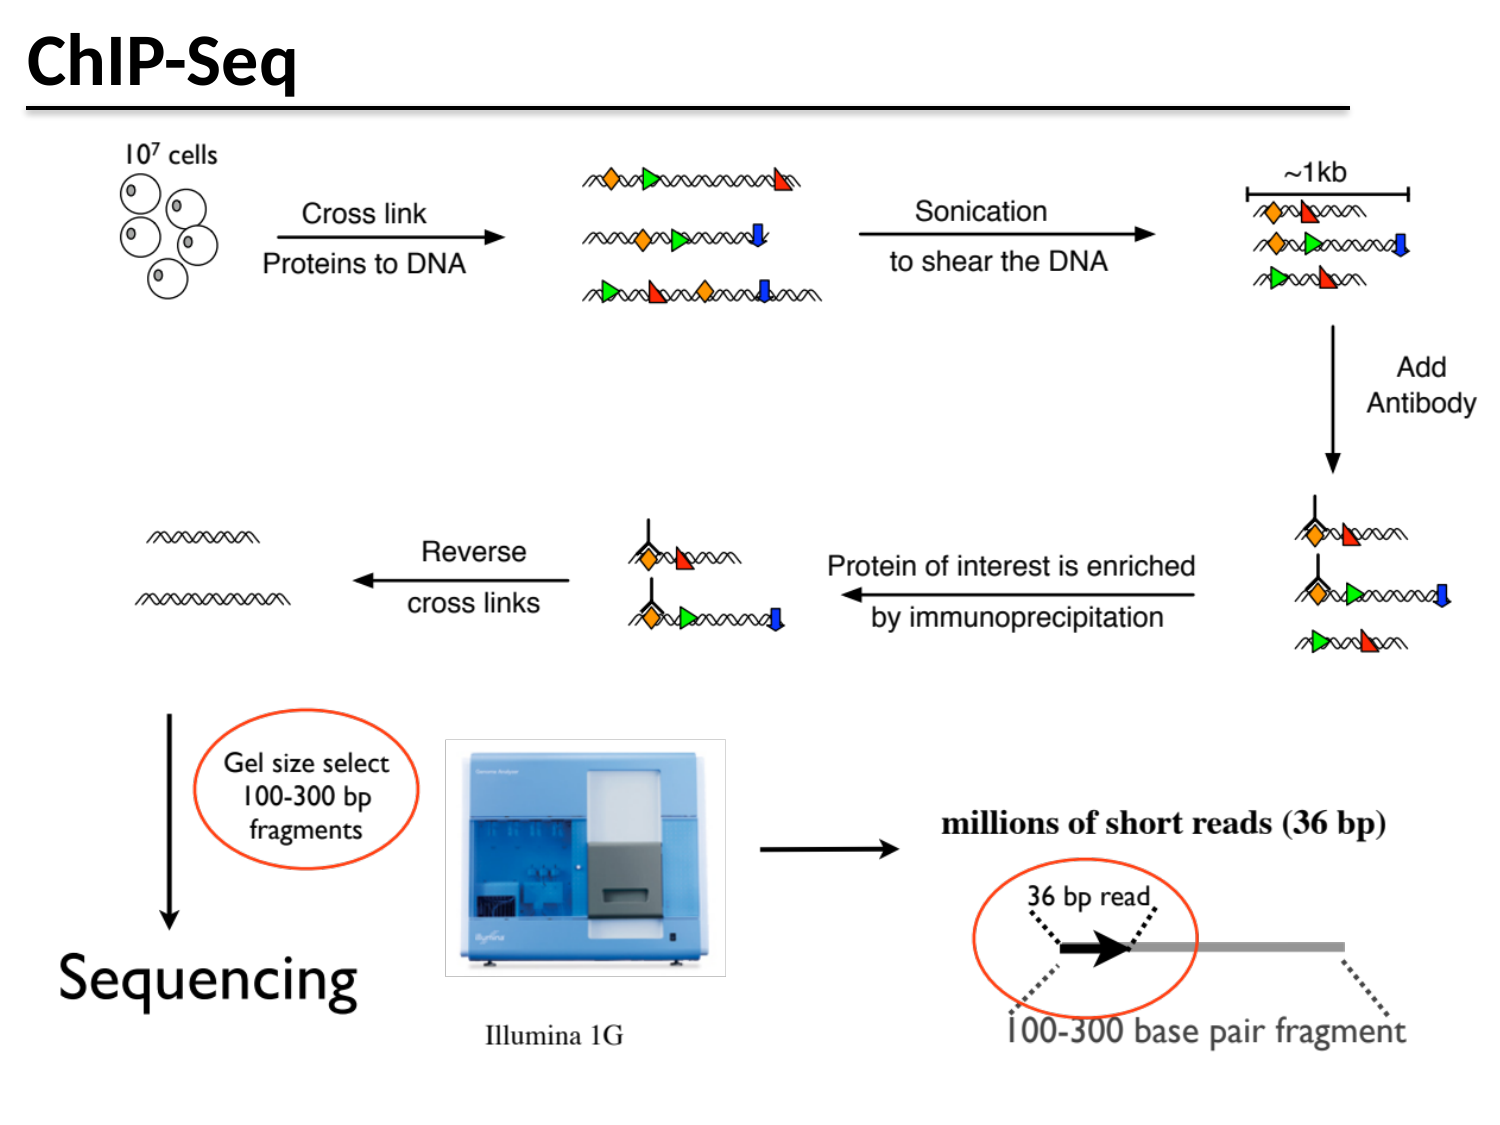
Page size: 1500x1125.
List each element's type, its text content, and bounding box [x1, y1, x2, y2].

text_box ChIP-Seq [12, 4, 1363, 109]
picture [0, 121, 1500, 1069]
